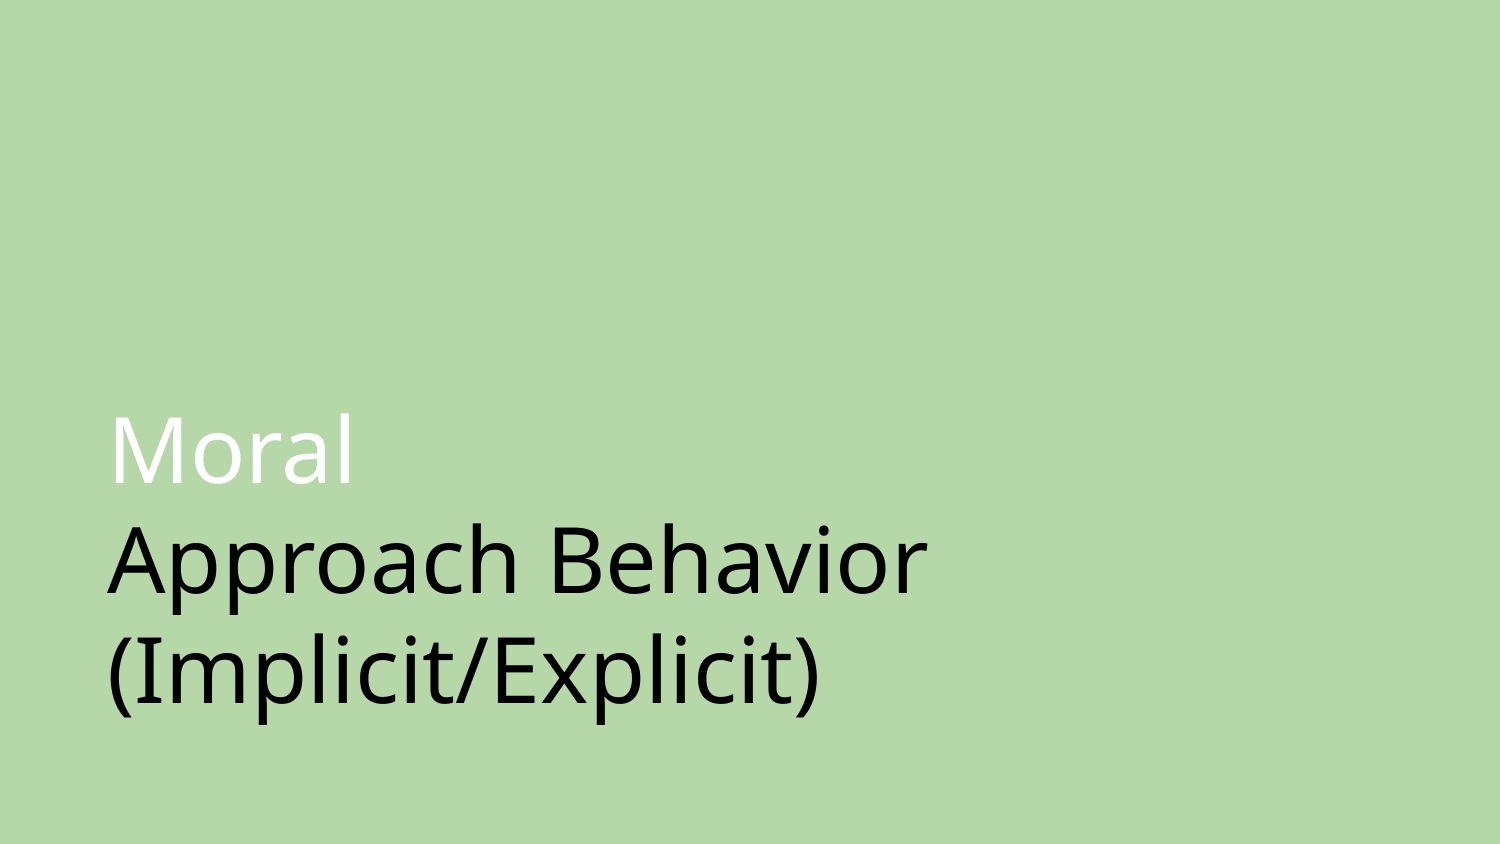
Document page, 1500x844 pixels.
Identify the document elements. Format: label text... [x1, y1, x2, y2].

text_box Moral Approach Behavior (Implicit/Explicit) [92, 384, 975, 730]
